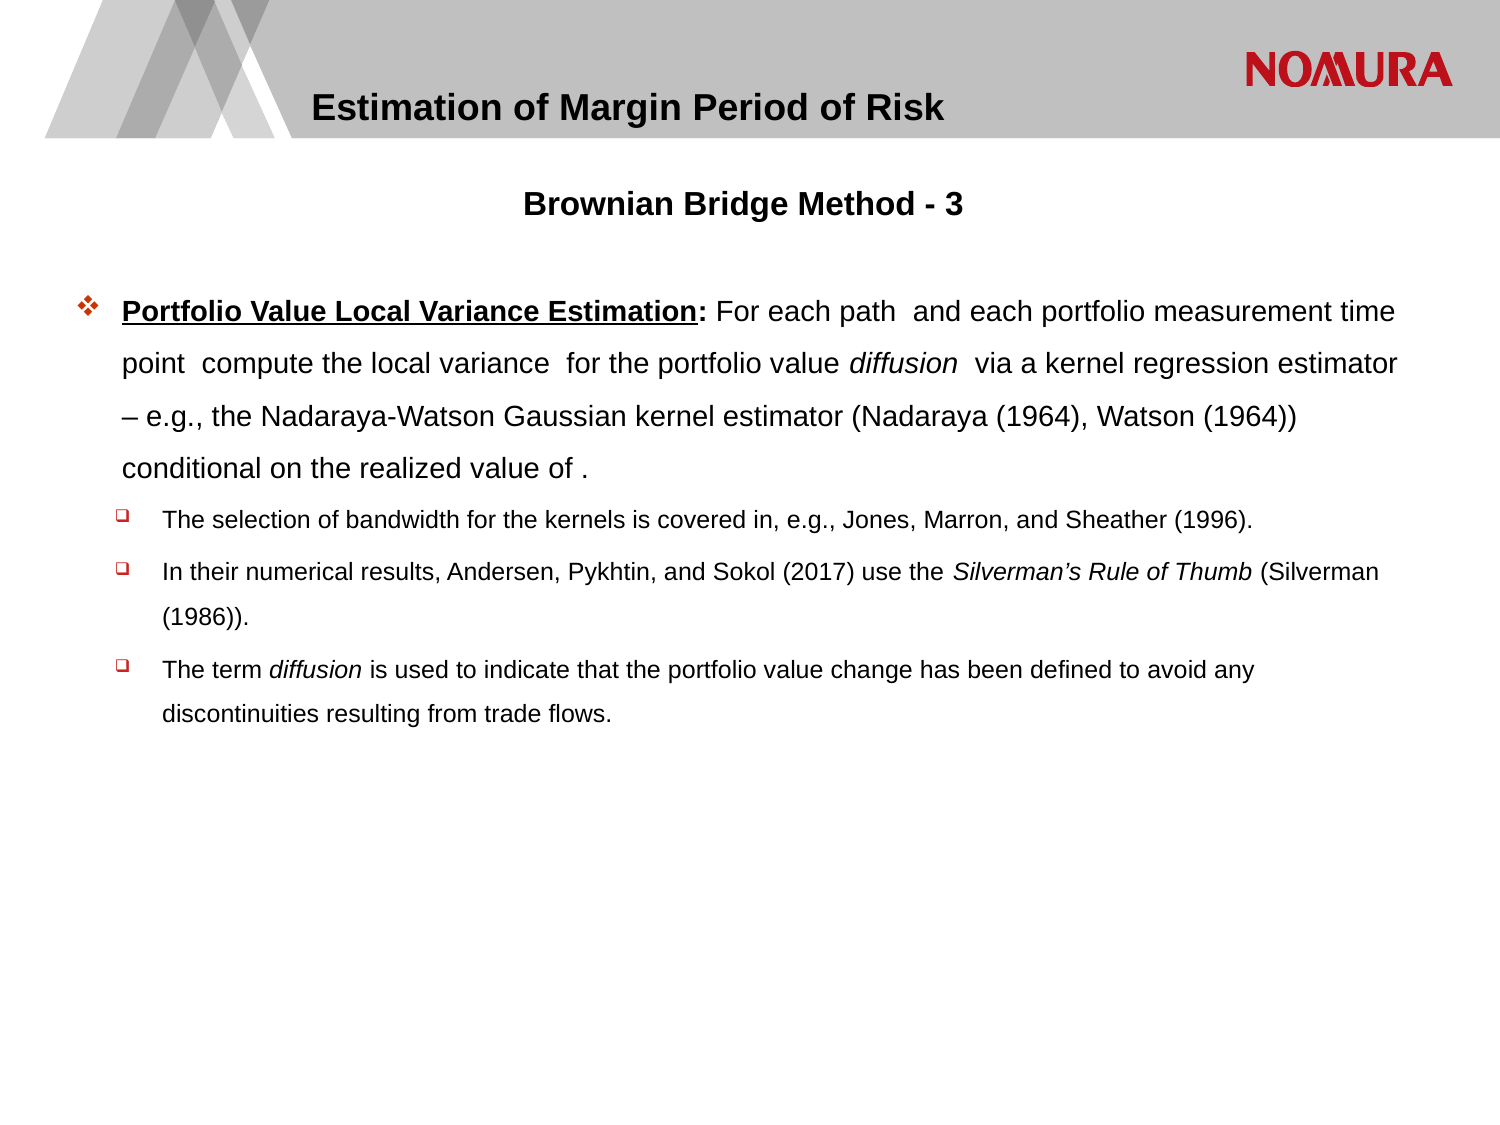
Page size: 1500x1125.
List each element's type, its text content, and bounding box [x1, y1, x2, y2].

title Estimation of Margin Period of Risk [311, 9, 1223, 128]
